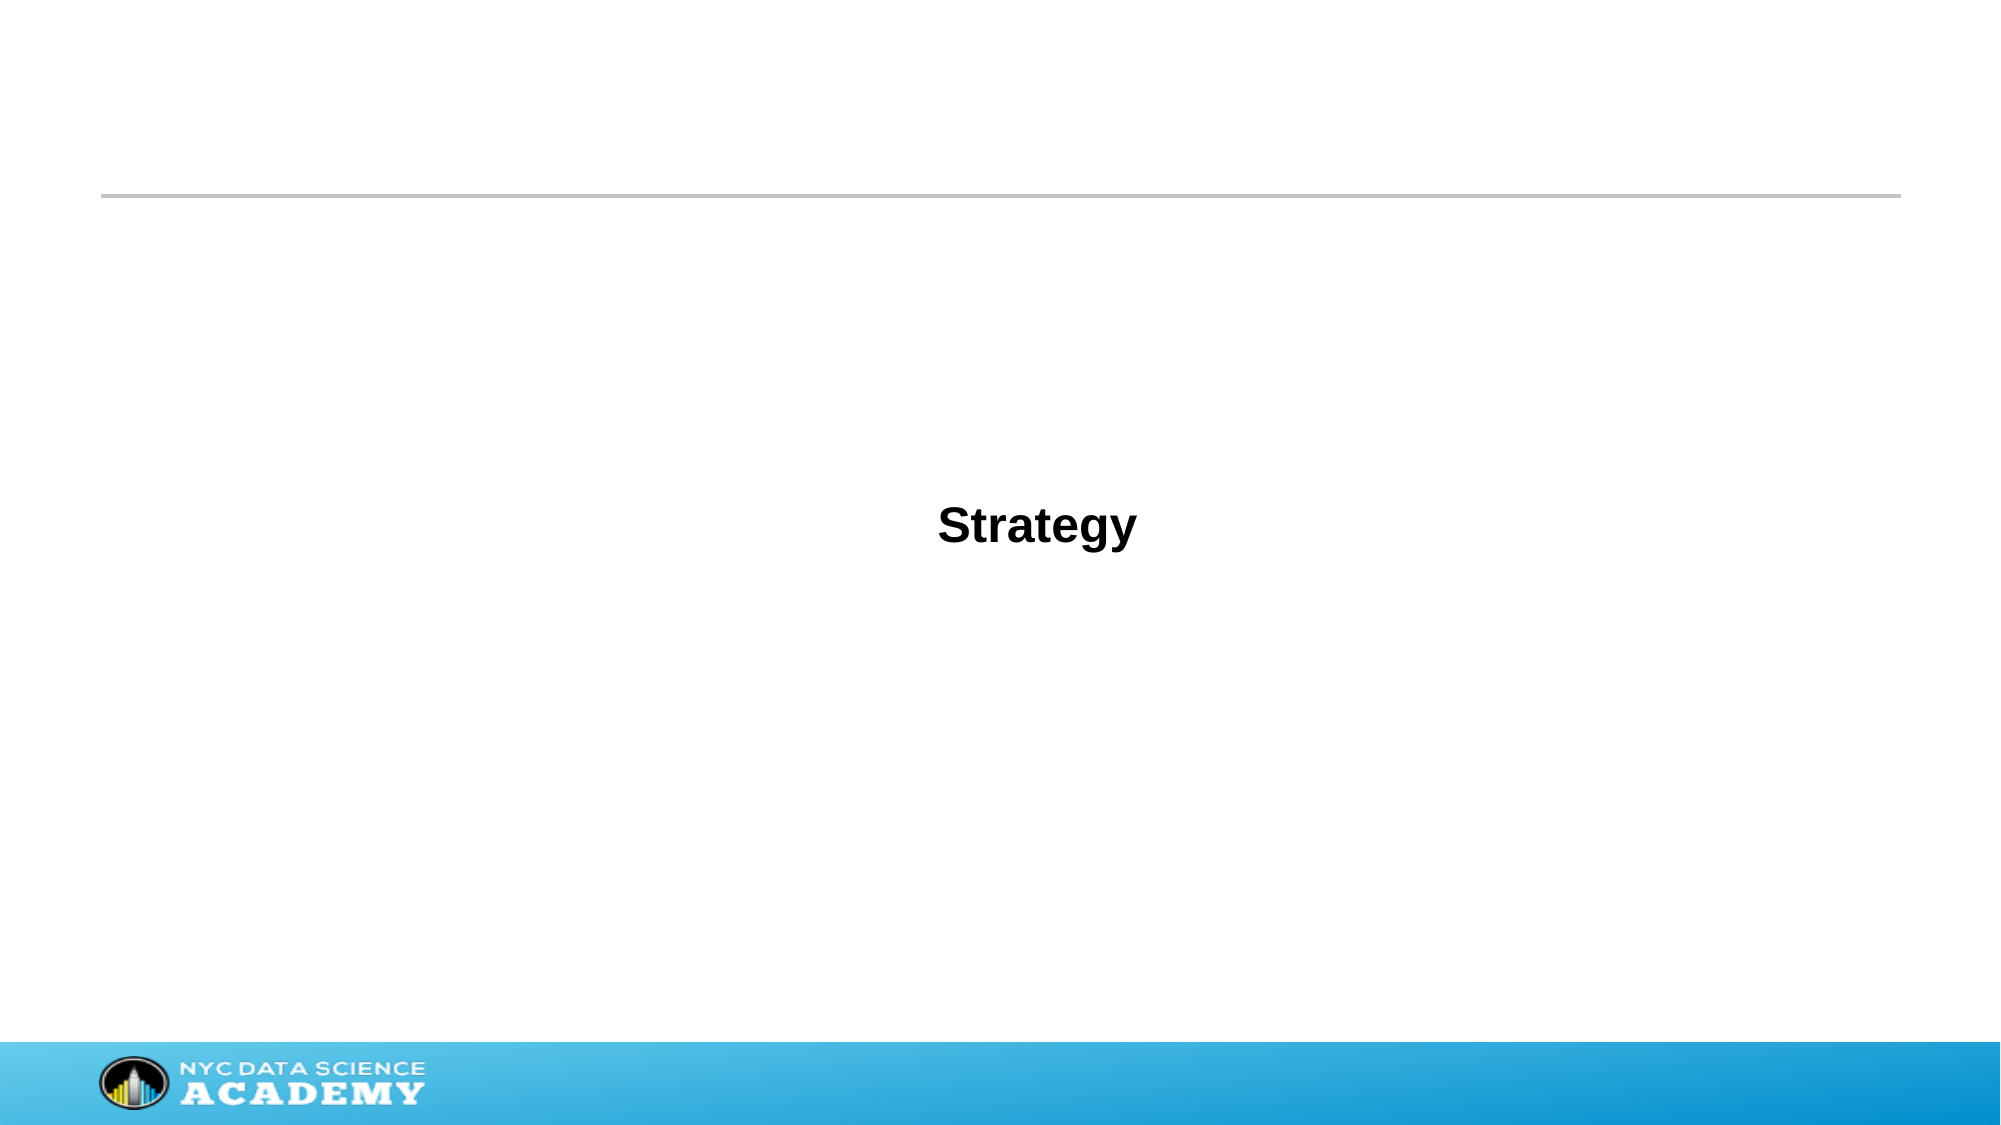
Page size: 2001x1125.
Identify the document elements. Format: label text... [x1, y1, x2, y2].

picture [0, 1042, 2001, 1125]
picture [101, 194, 1901, 198]
text_box Strategy [390, 497, 1685, 560]
